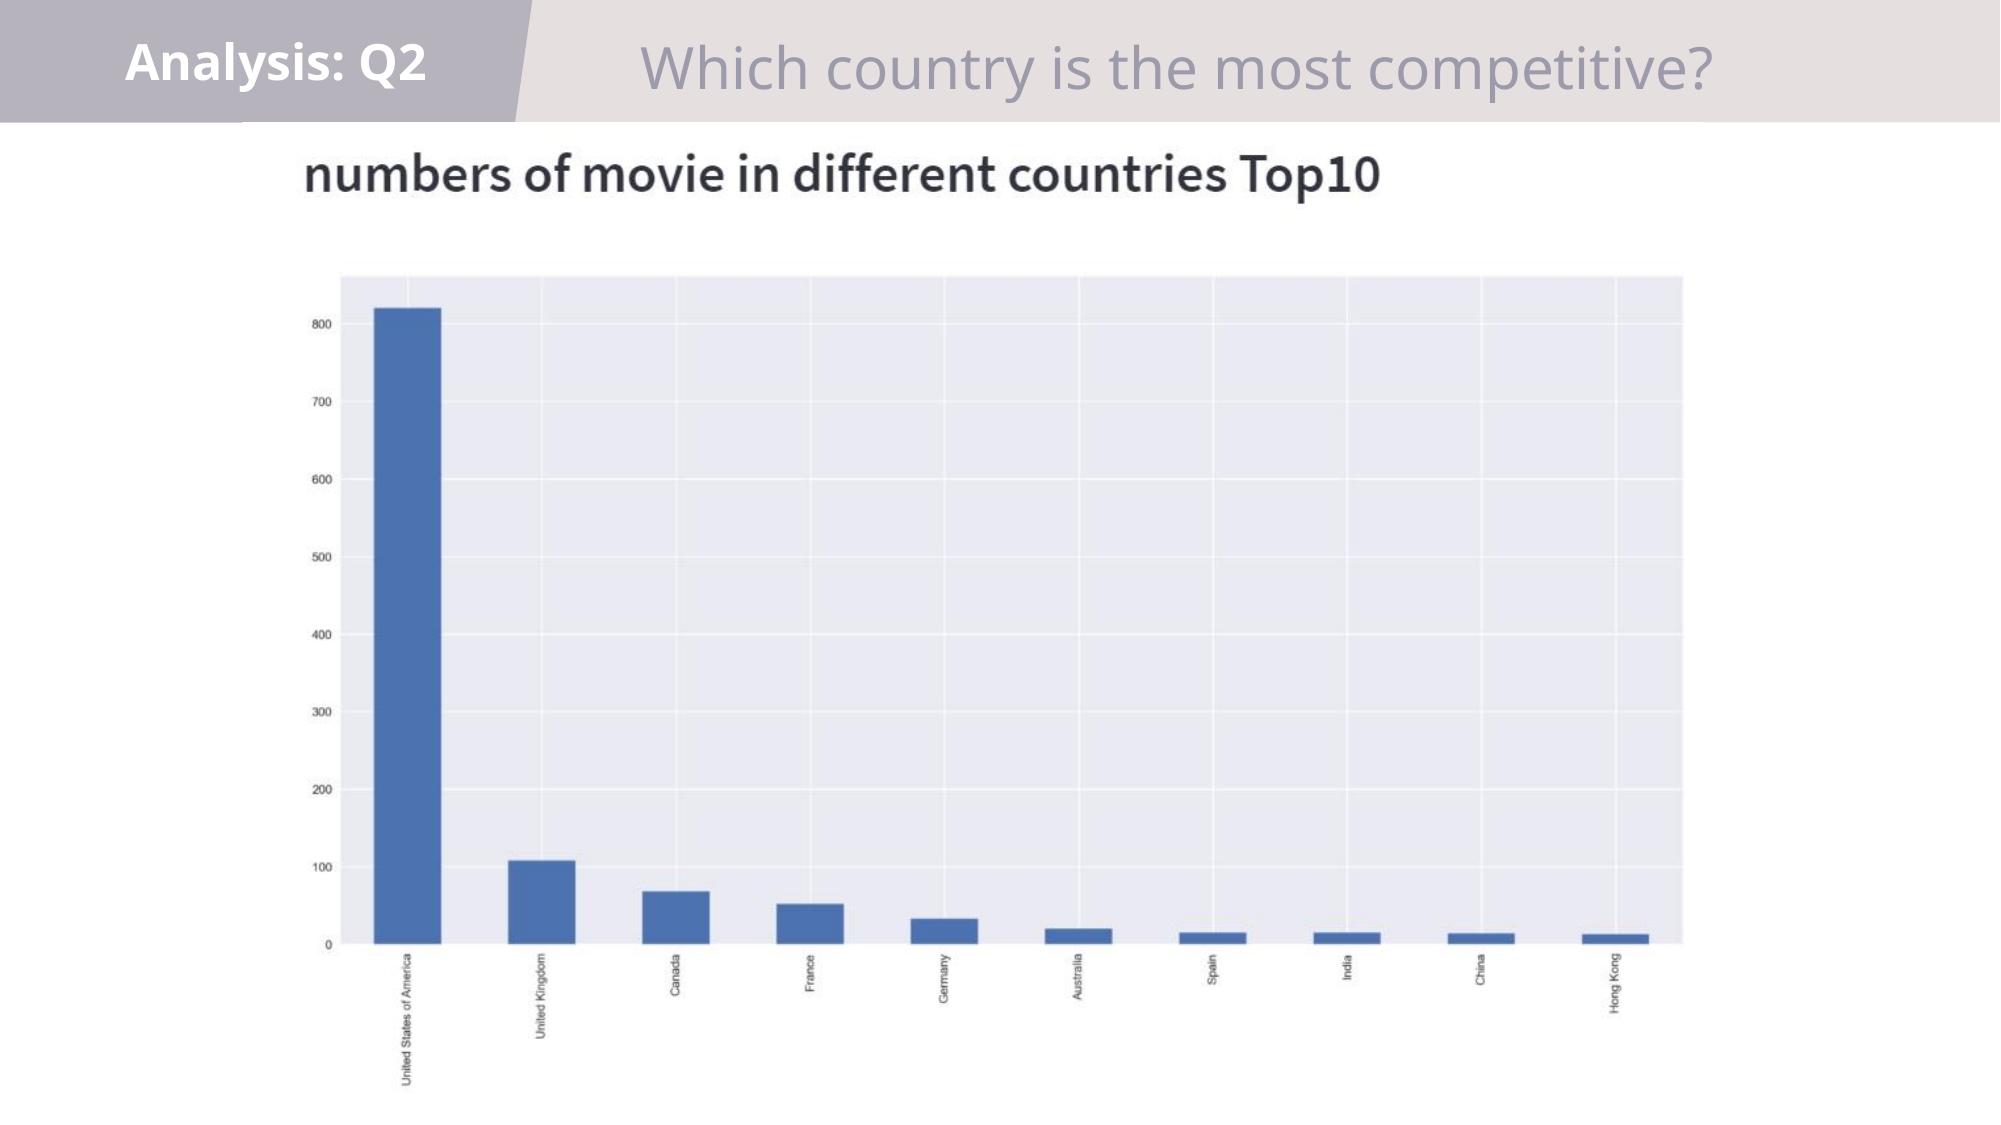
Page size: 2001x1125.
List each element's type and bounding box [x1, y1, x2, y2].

text_box [0, 0, 2000, 123]
picture [242, 122, 1704, 1125]
